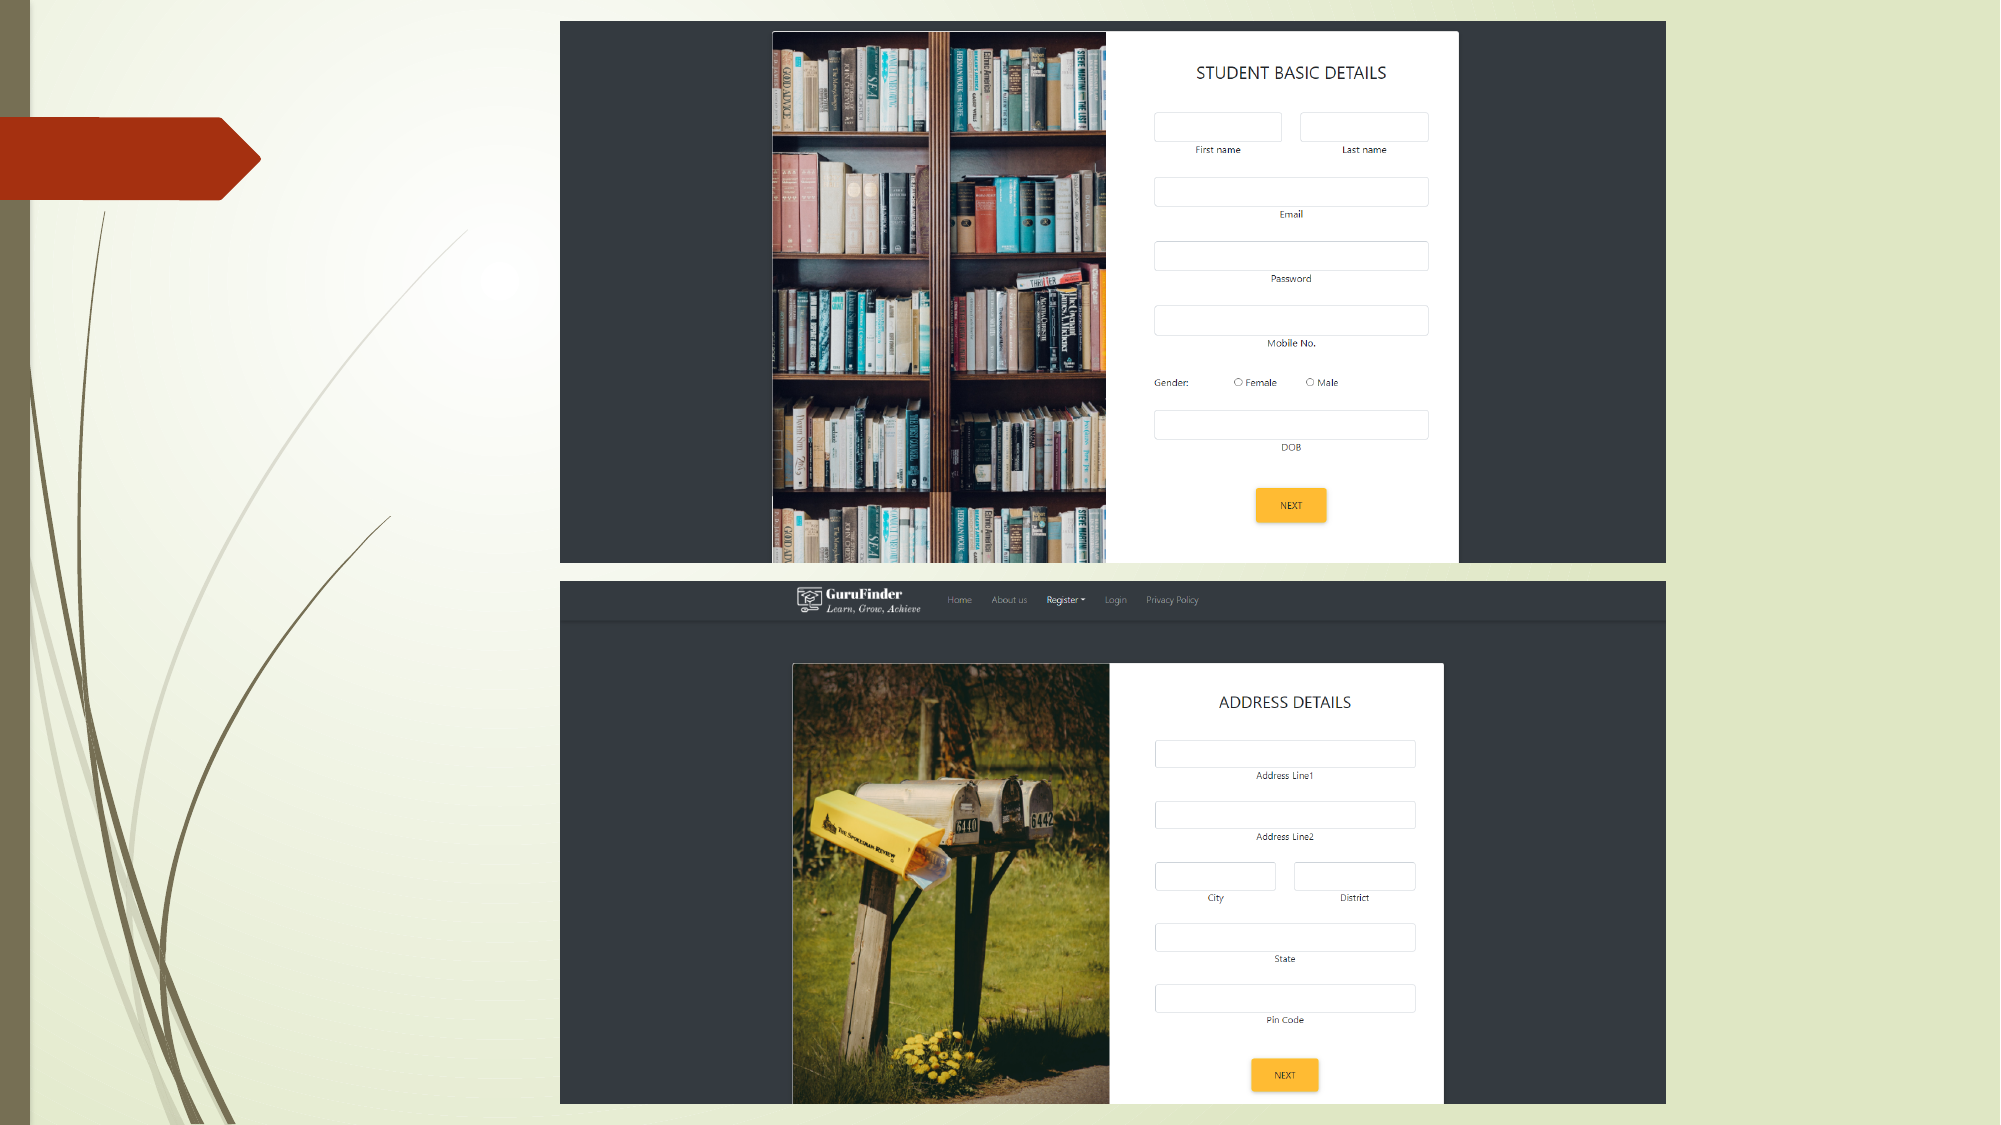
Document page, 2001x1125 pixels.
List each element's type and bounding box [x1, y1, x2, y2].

picture [560, 581, 1667, 1105]
picture [560, 20, 1667, 563]
